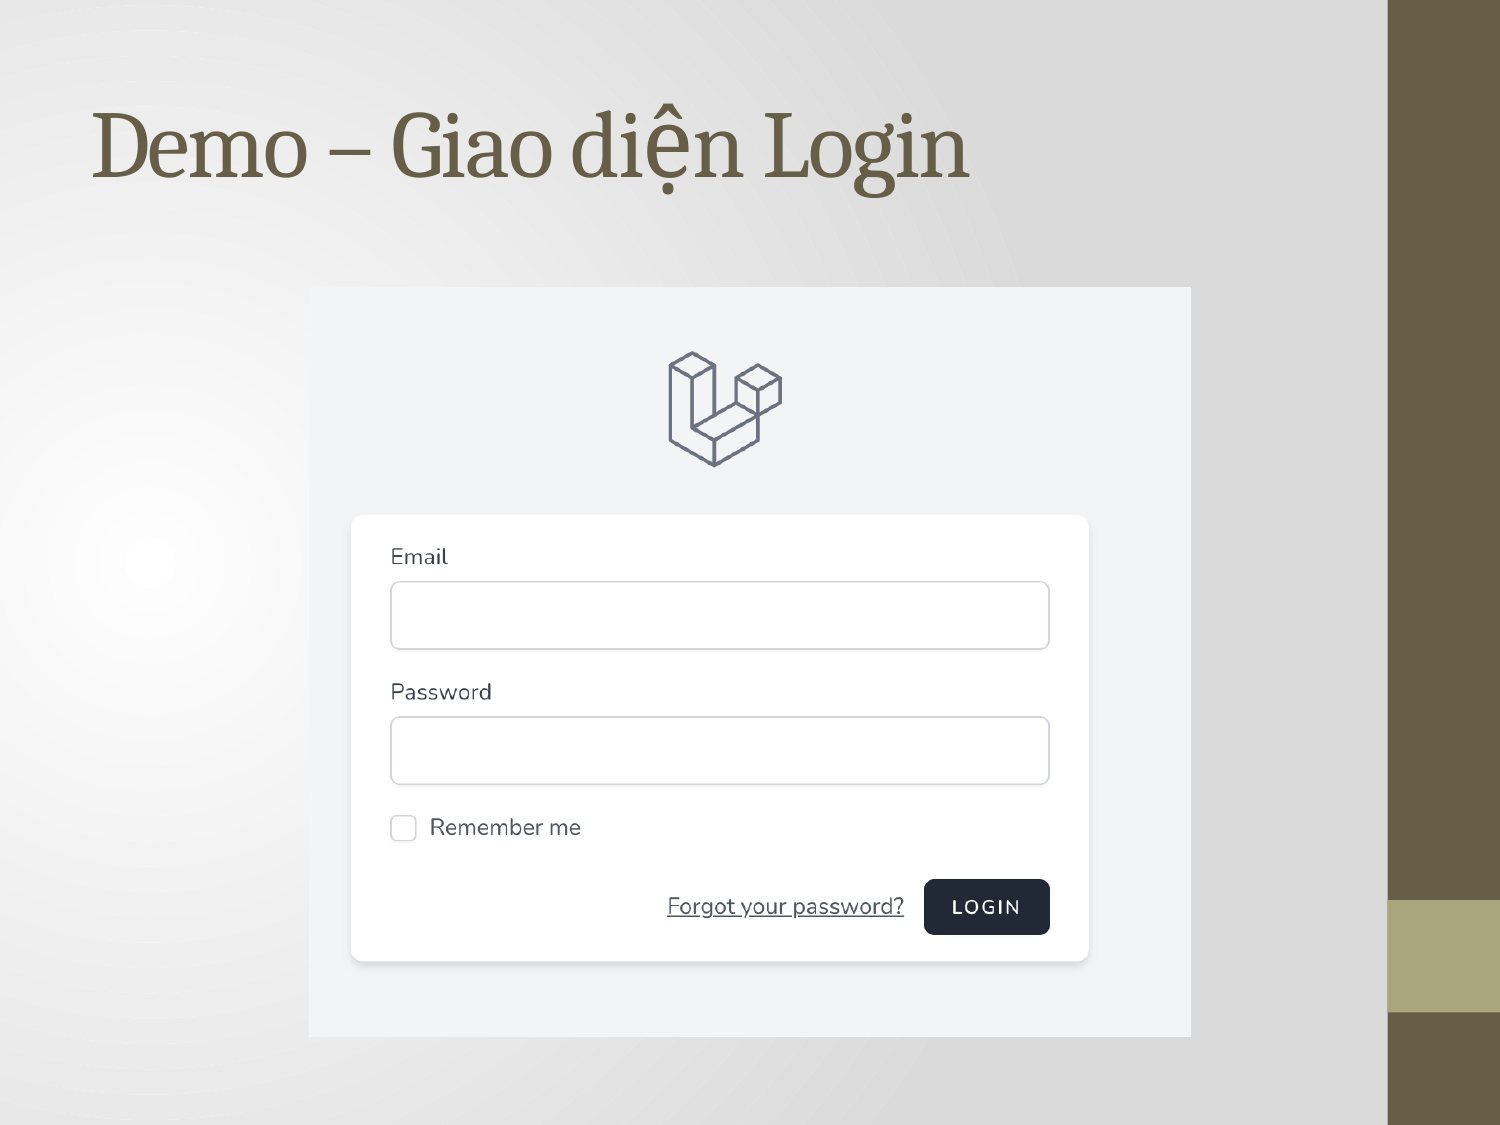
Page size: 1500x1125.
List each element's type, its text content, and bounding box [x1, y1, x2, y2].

title Demo – Giao diện Login [75, 45, 1325, 233]
picture [309, 286, 1191, 1037]
